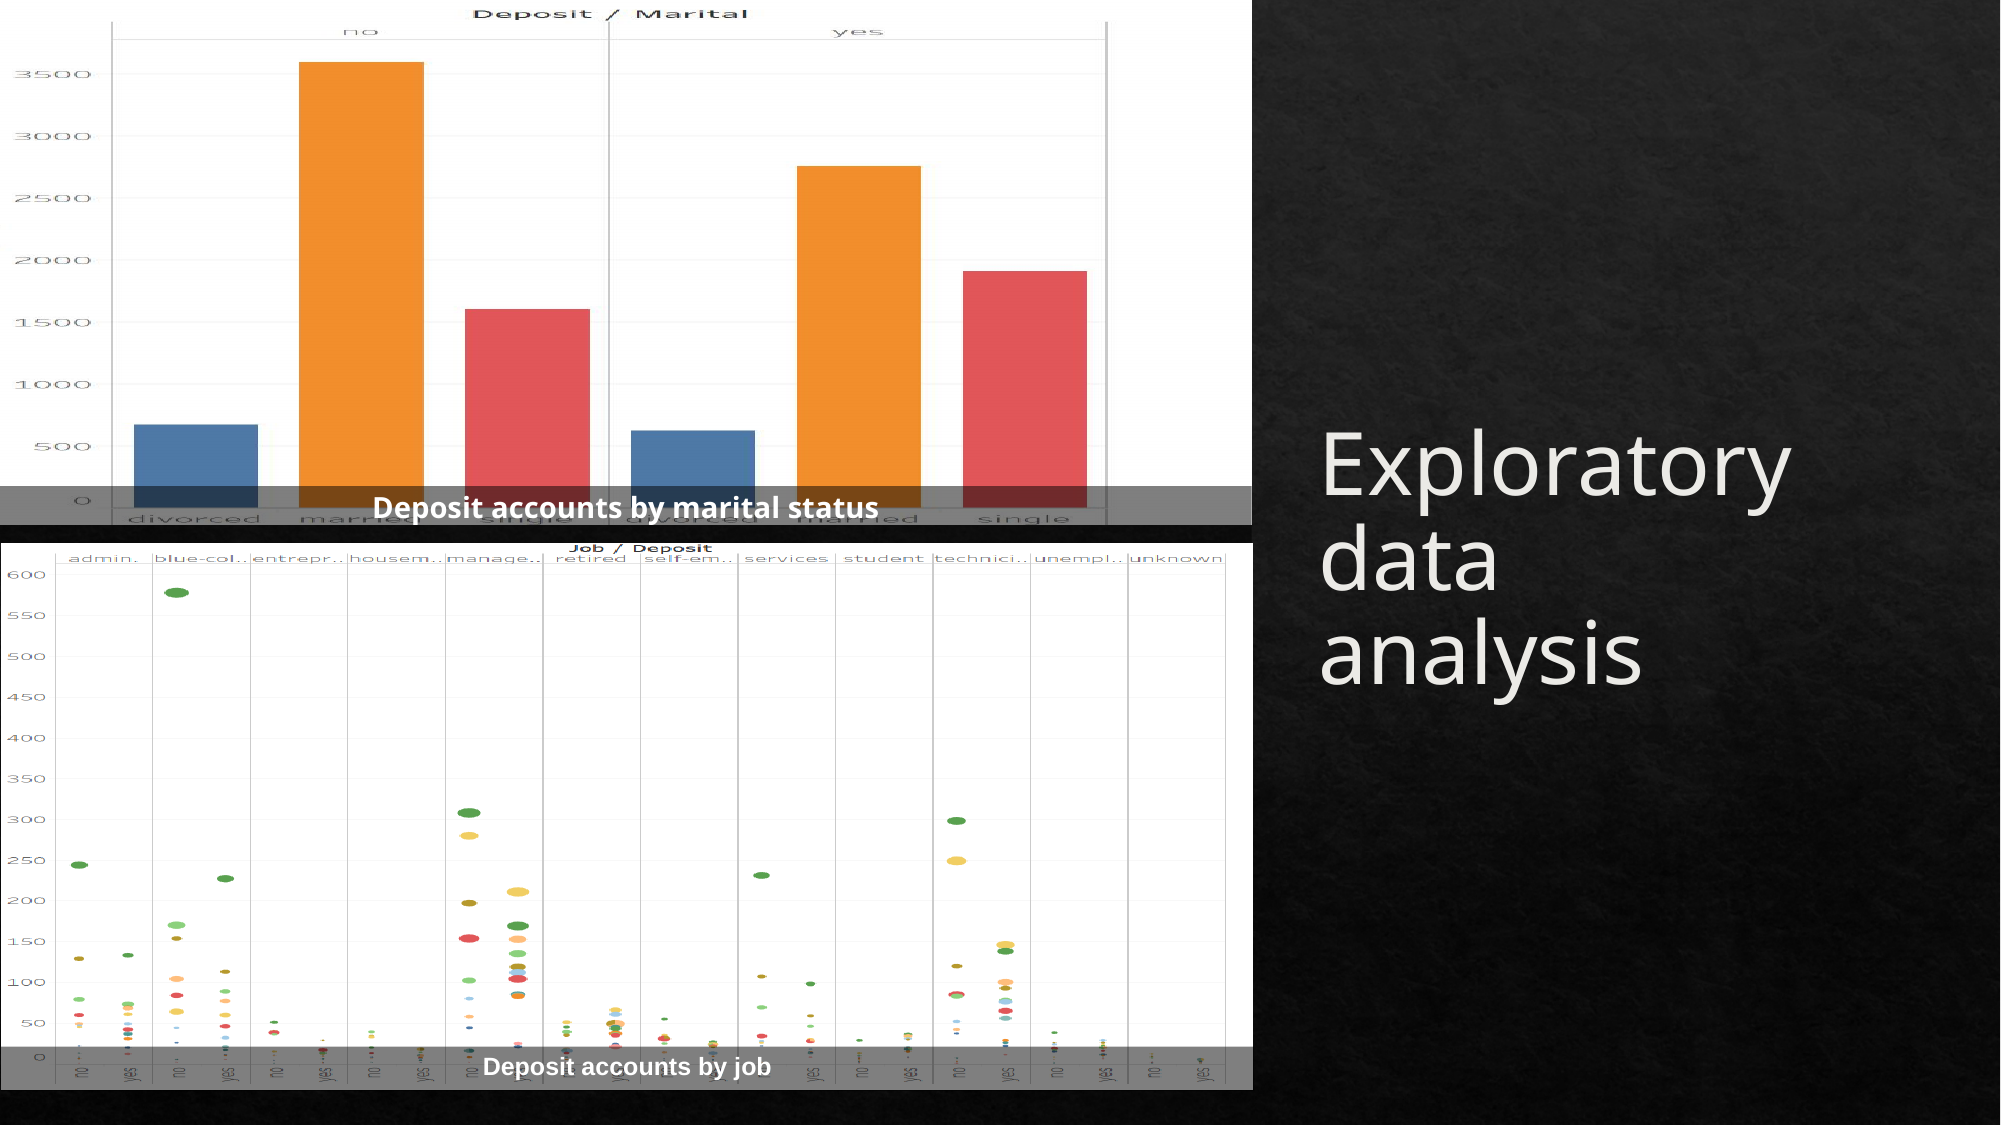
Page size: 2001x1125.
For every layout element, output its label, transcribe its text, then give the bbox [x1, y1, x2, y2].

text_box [0, 543, 1255, 1092]
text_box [0, 0, 1252, 540]
text_box [0, 0, 2000, 1125]
text_box Exploratory data analysis [1303, 137, 1859, 712]
